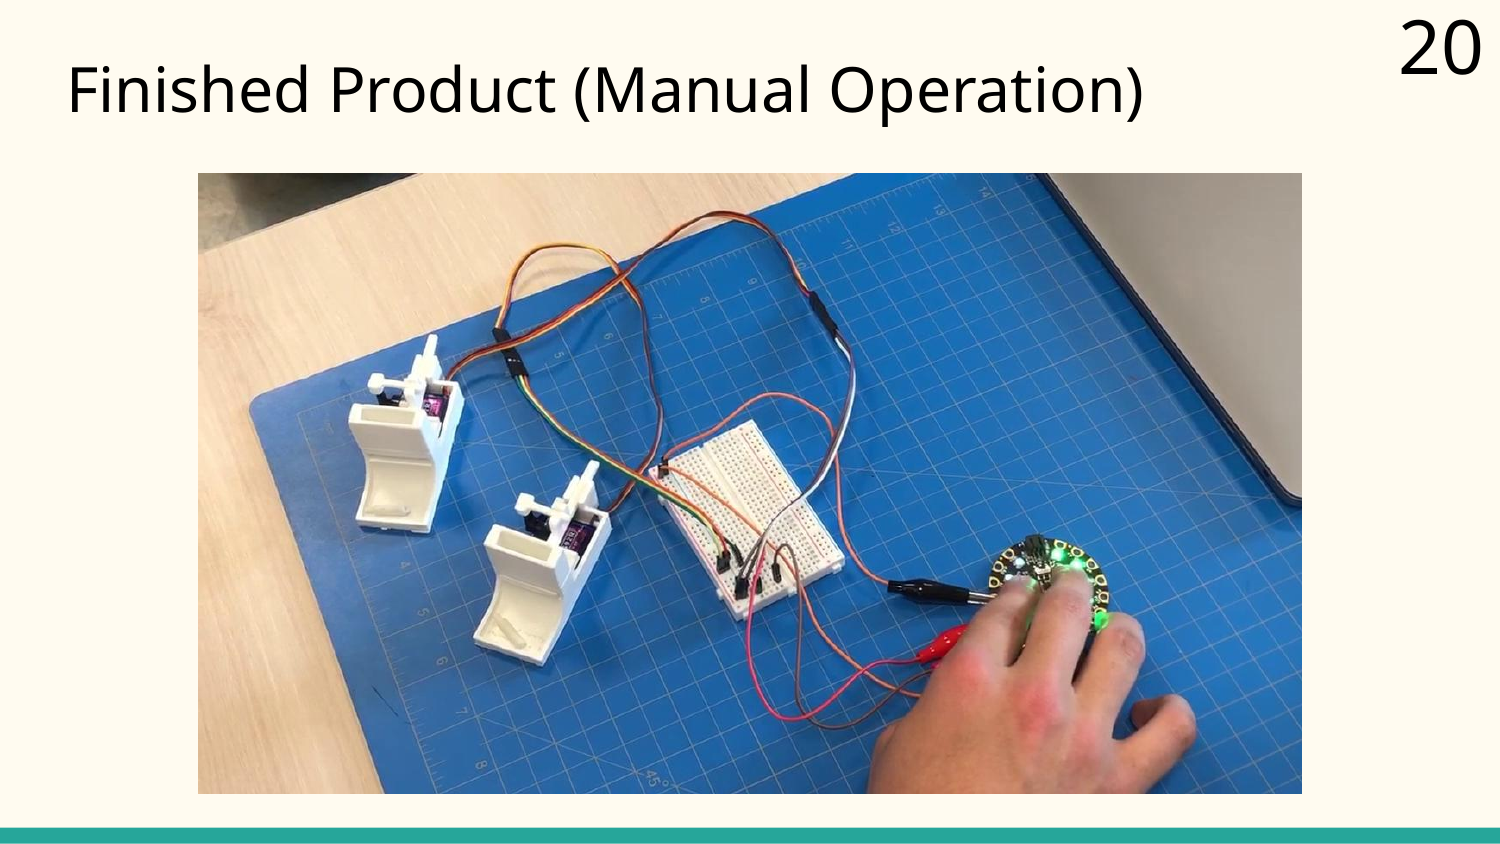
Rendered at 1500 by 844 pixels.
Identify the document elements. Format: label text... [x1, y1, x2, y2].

slide_number 20 [1217, 0, 1500, 101]
title Finished Product (Manual Operation) [51, 35, 1449, 137]
picture [198, 173, 1302, 794]
